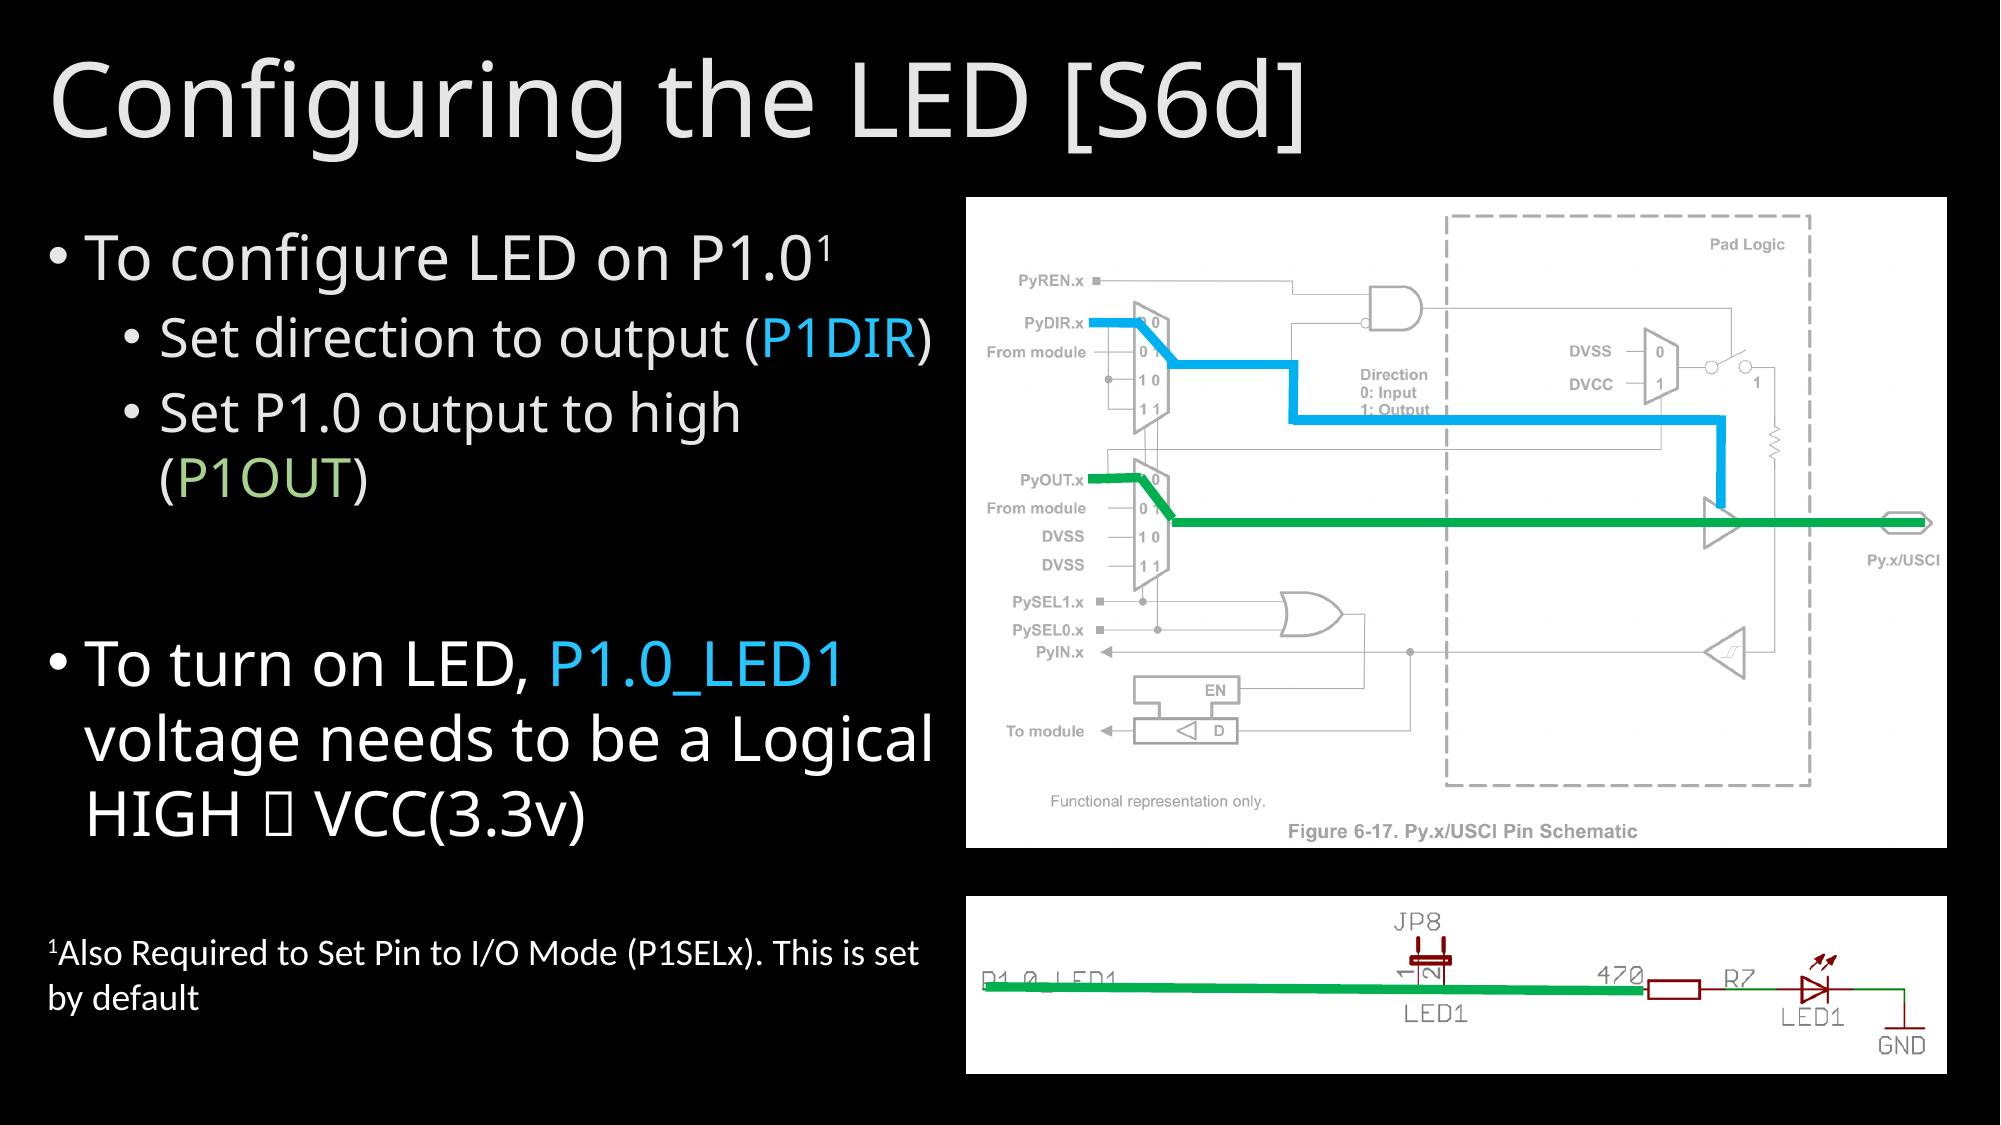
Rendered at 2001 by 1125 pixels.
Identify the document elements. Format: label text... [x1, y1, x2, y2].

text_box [1135, 319, 1176, 365]
picture [966, 197, 1947, 848]
text_box 1Also Required to Set Pin to I/O Mode (P1SELx). This is set by default [32, 920, 941, 1025]
picture [966, 896, 1947, 1074]
list To configure LED on P1.01 Set direction to output (P1DIR) Set P1.0 output to high (P1OUT) To turn on LED, P1.0_LED1 voltage needs to be a Logical HIGH  VCC(3.3v) [32, 210, 967, 855]
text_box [985, 986, 1644, 991]
title Configuring the LED [S6d] [32, 31, 1966, 177]
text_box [1140, 477, 1173, 519]
